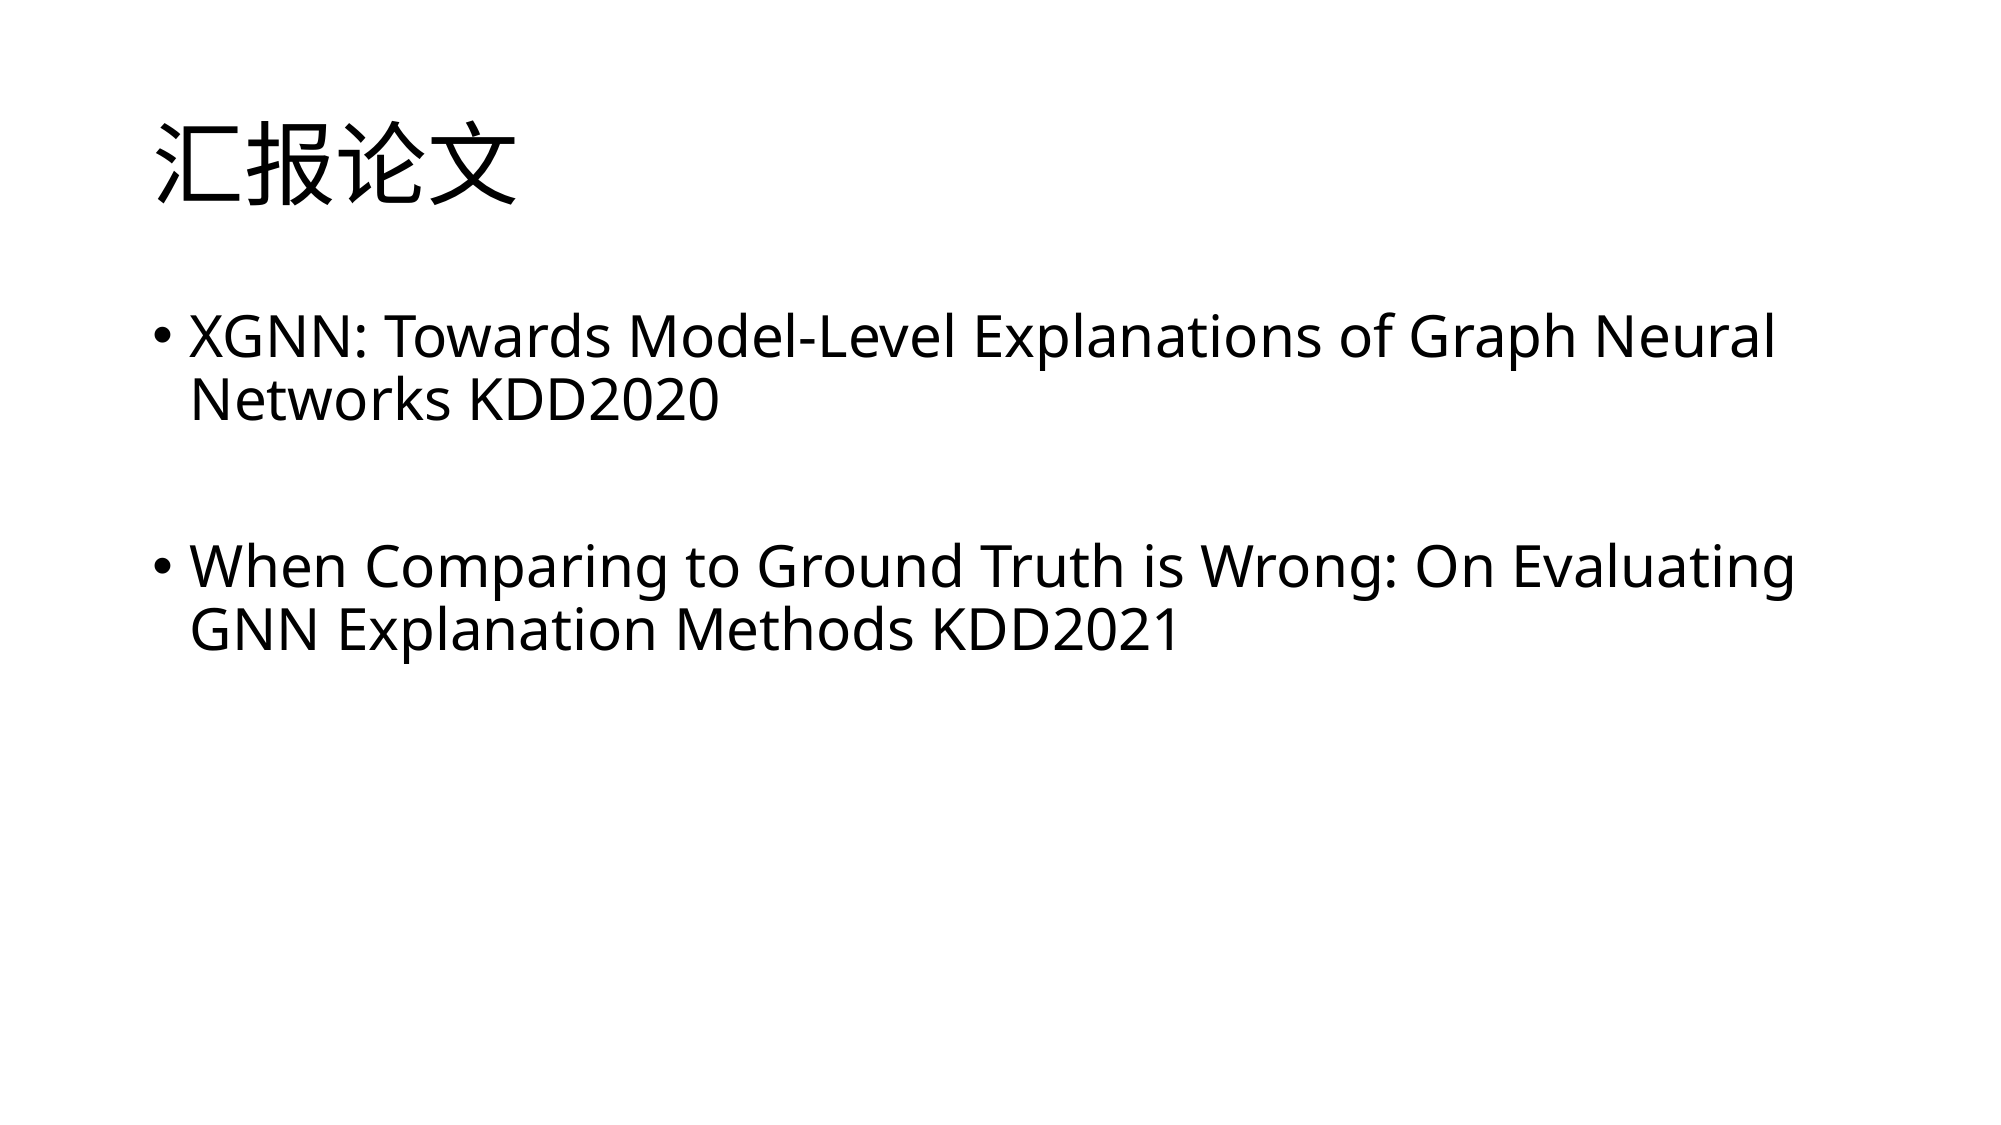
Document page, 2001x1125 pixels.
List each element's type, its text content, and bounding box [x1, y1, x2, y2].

list XGNN: Towards Model-Level Explanations of Graph Neural Networks KDD2020 When Comparing to Ground Truth is Wrong: On Evaluating GNN Explanation Methods KDD2021 [137, 299, 1863, 1014]
title 汇报论文 [137, 59, 1863, 278]
